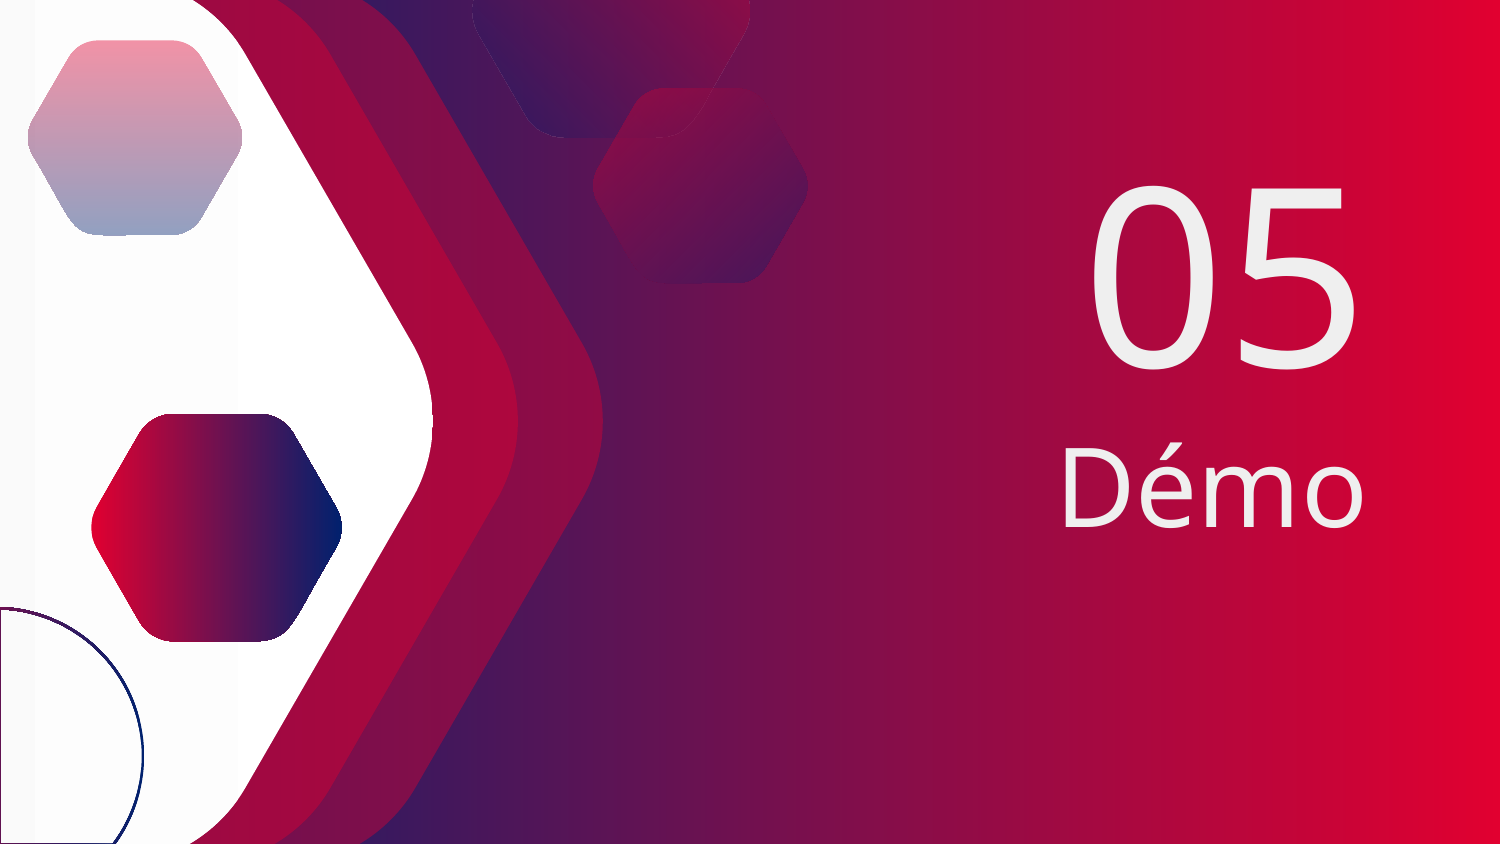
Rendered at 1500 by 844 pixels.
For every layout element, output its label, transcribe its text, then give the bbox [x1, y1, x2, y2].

title 05 [1034, 171, 1383, 365]
title Démo [705, 401, 1383, 558]
text_box [593, 88, 808, 284]
